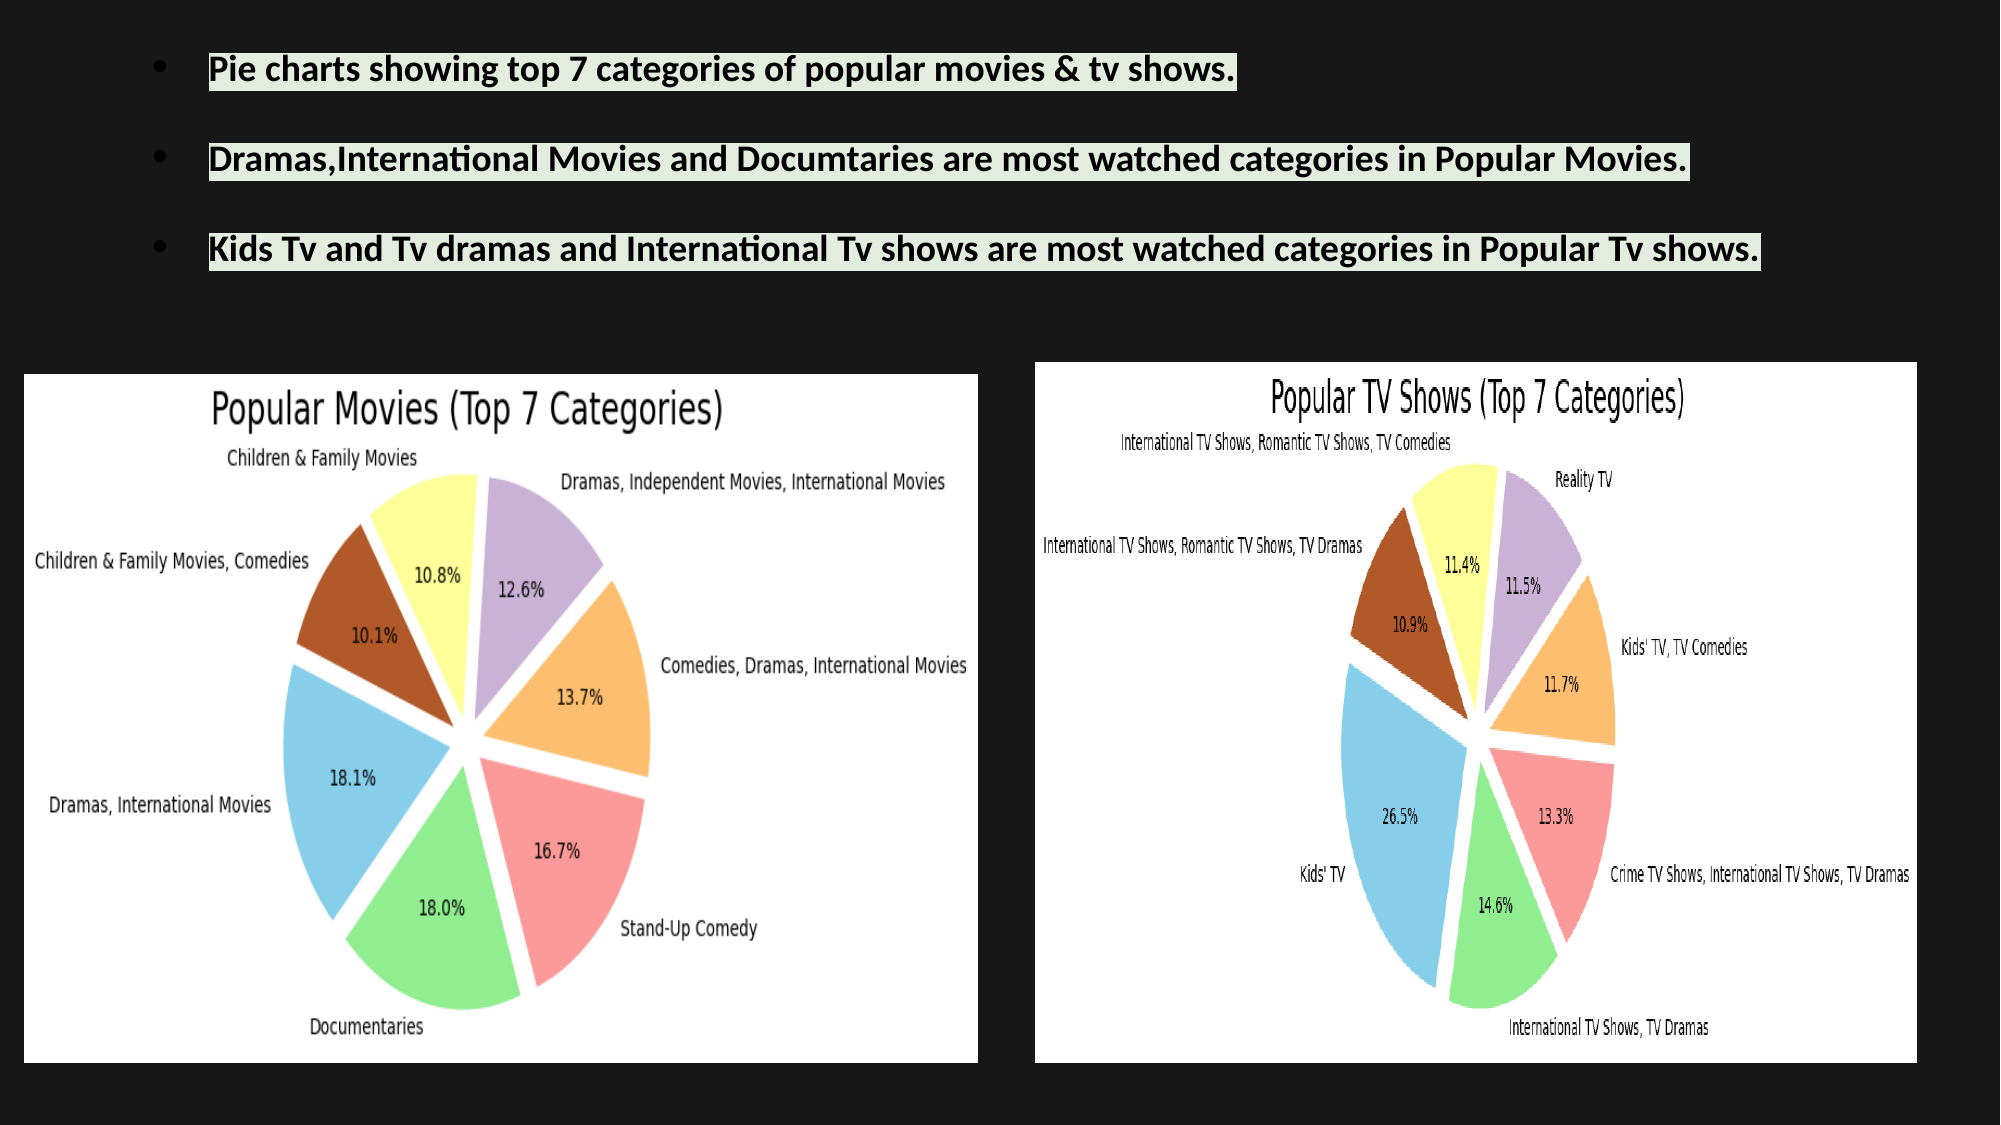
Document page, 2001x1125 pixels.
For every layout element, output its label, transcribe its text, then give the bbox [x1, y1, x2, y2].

text_box Pie charts showing top 7 categories of popular movies & tv shows. Dramas,International Movies and Documtaries are most watched categories in Popular Movies. Kids Tv and Tv dramas and International Tv shows are most watched categories in Popular Tv shows. [137, 36, 1946, 339]
picture [1035, 362, 1917, 1063]
picture [24, 374, 978, 1063]
